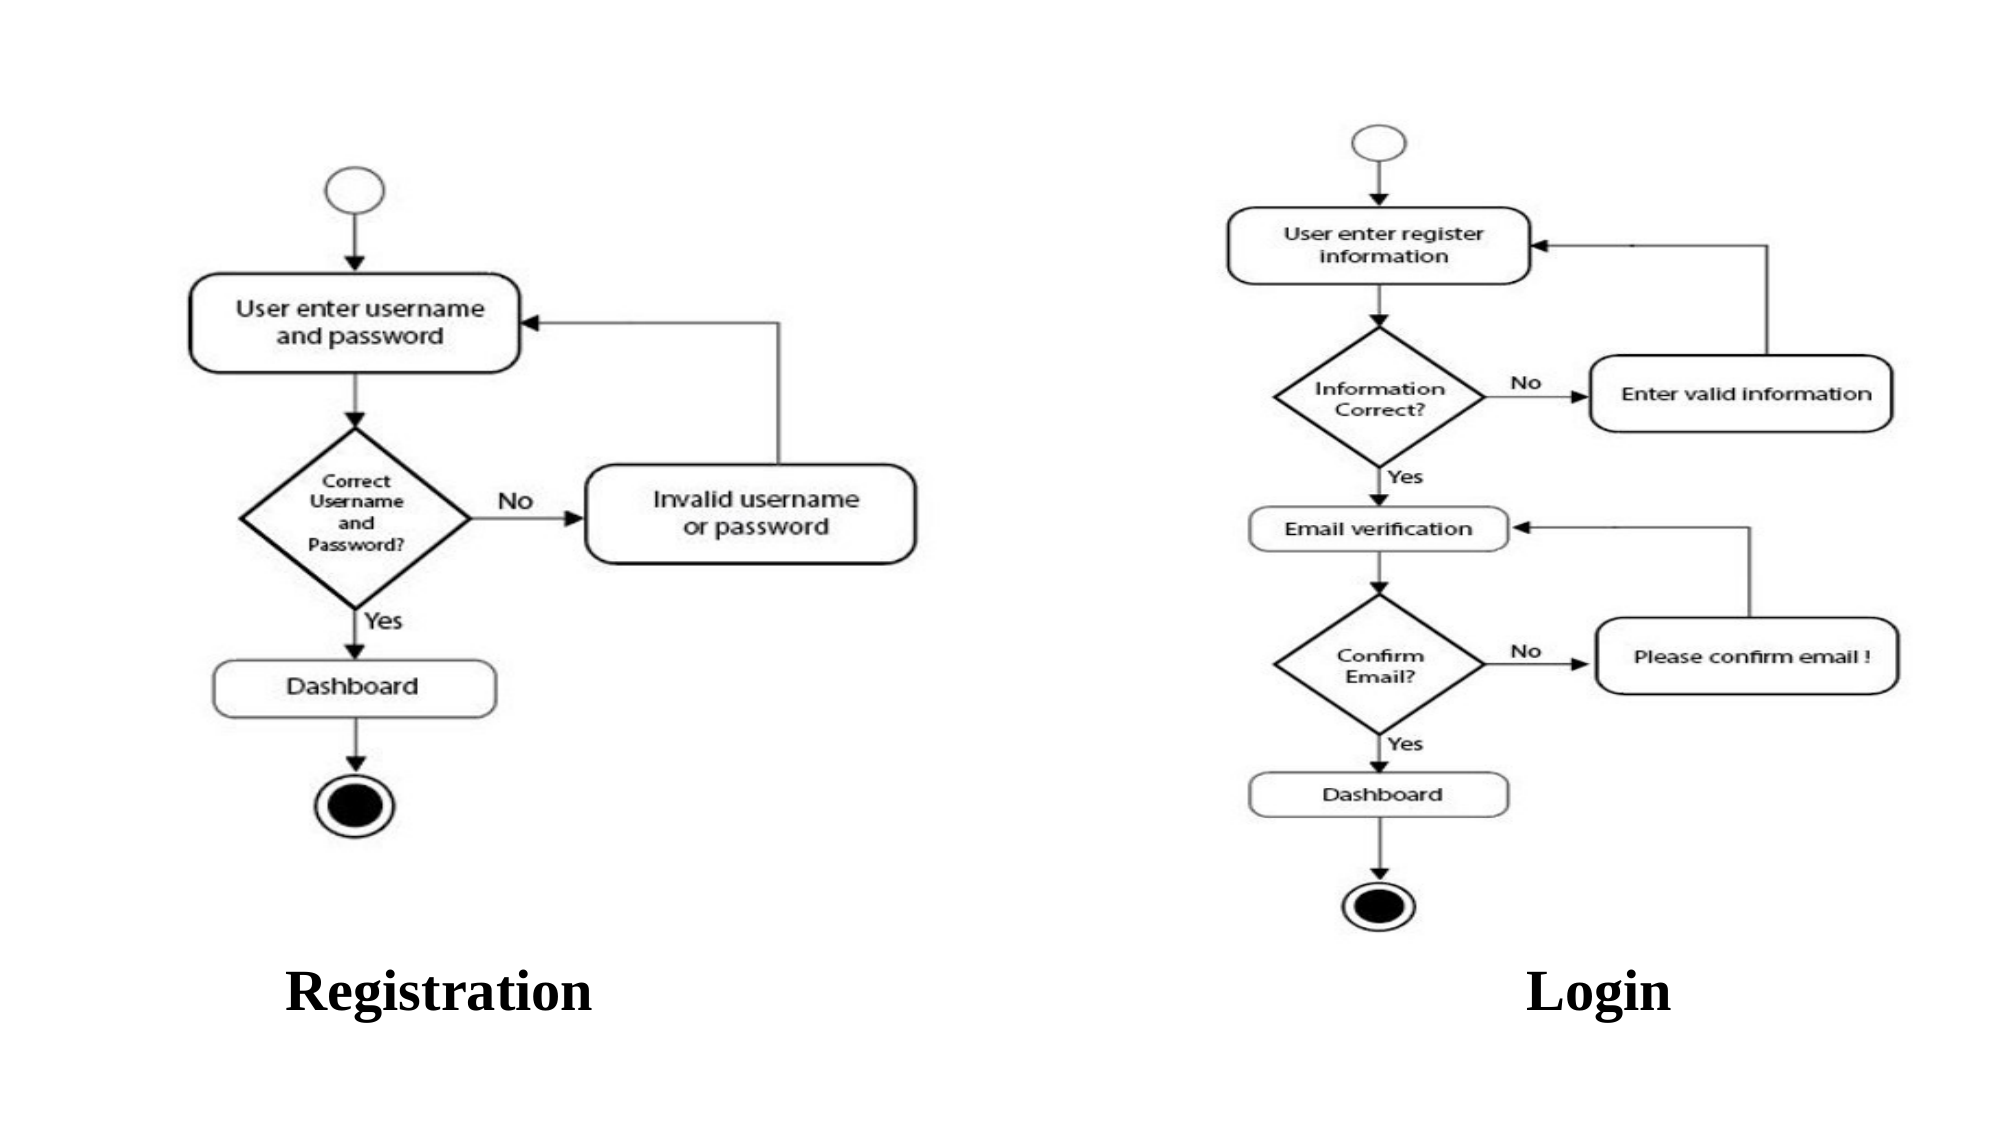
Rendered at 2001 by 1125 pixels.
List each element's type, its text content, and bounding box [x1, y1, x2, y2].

picture [1053, 80, 1968, 957]
text_box Registration [270, 945, 651, 1030]
picture [90, 50, 958, 945]
text_box Login [1511, 957, 1688, 1030]
